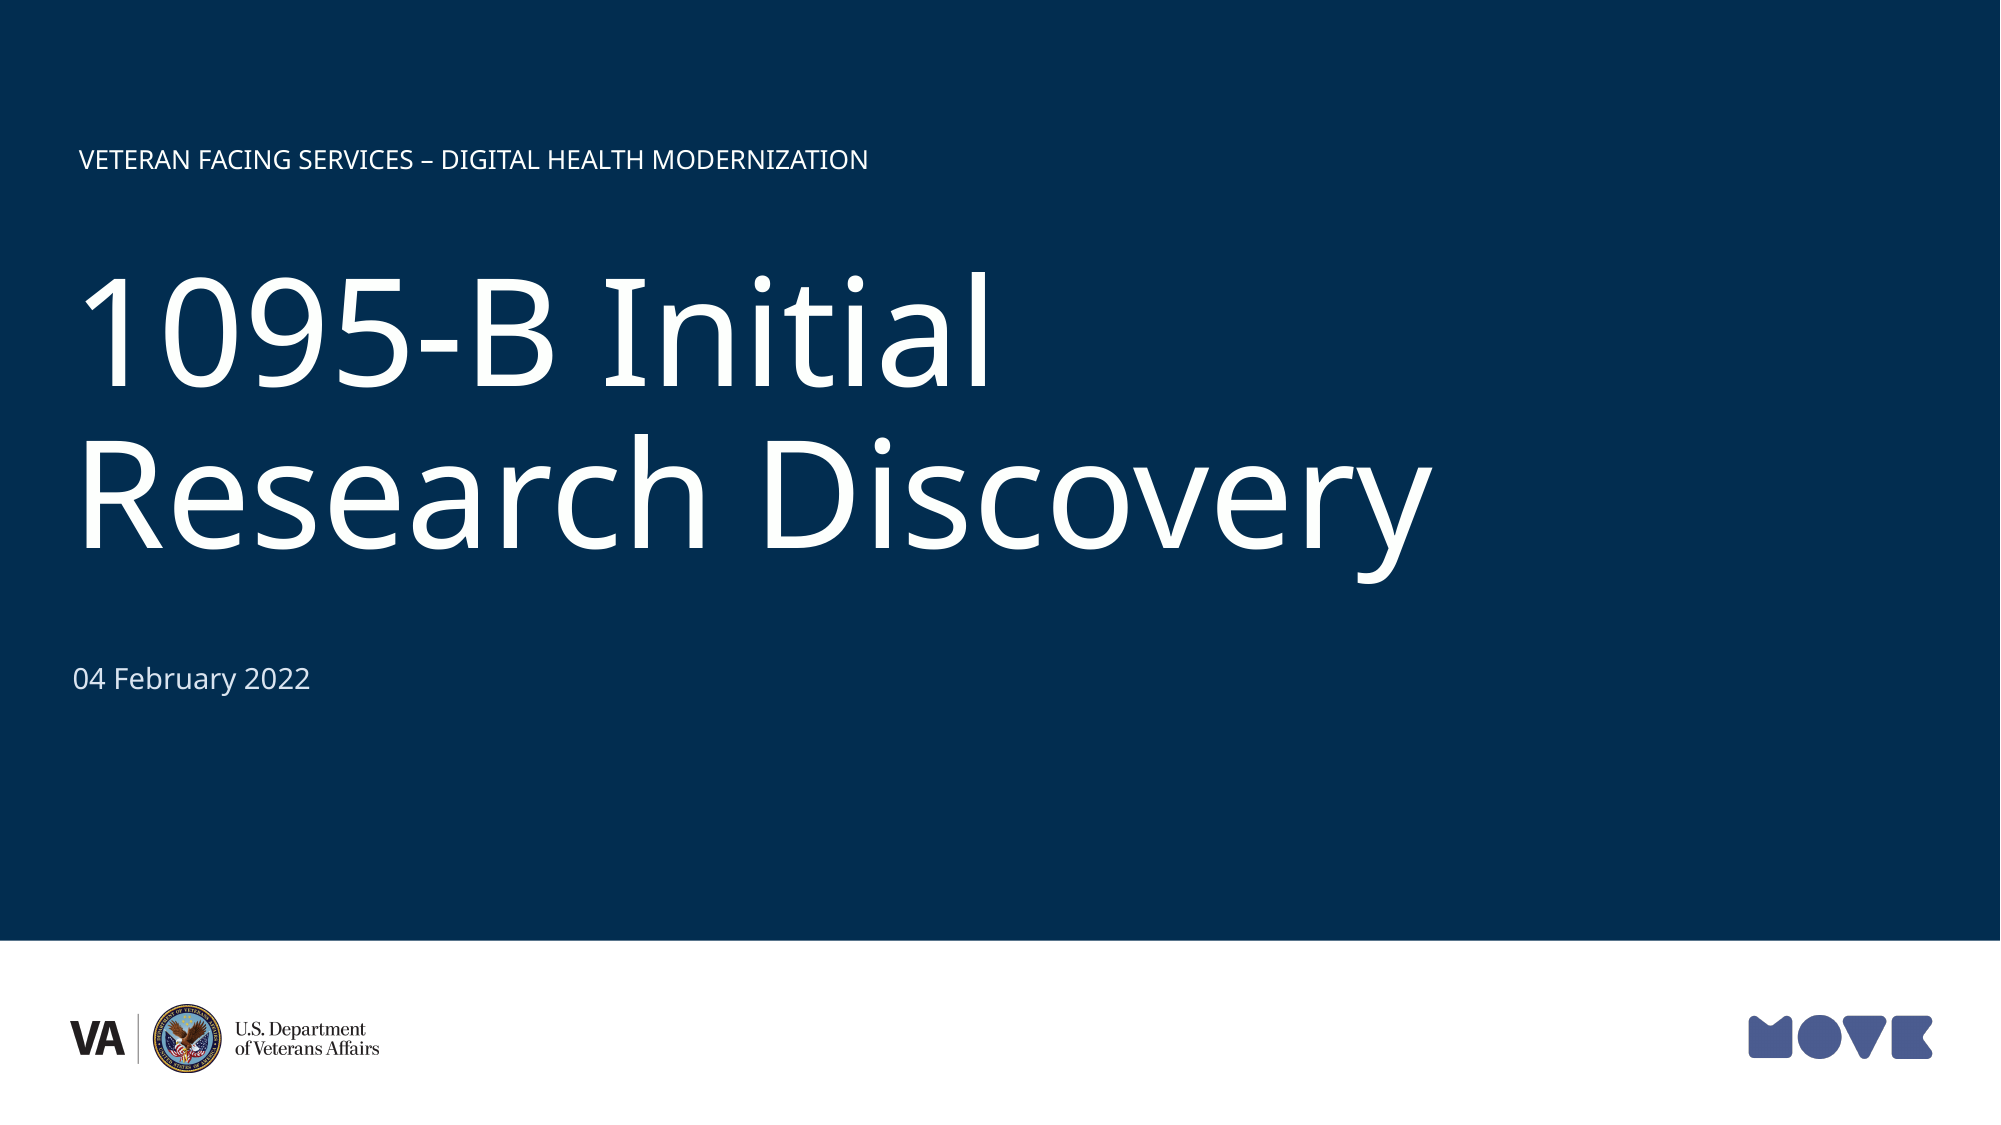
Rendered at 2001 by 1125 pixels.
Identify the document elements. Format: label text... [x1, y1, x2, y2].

text_box 1095-B Initial Research Discovery [57, 249, 1637, 551]
text_box VETERAN FACING SERVICES – DIGITAL HEALTH MODERNIZATION [63, 139, 907, 200]
picture [1725, 1002, 1956, 1072]
picture [70, 1004, 379, 1073]
text_box 04 February 2022 [57, 656, 1775, 744]
